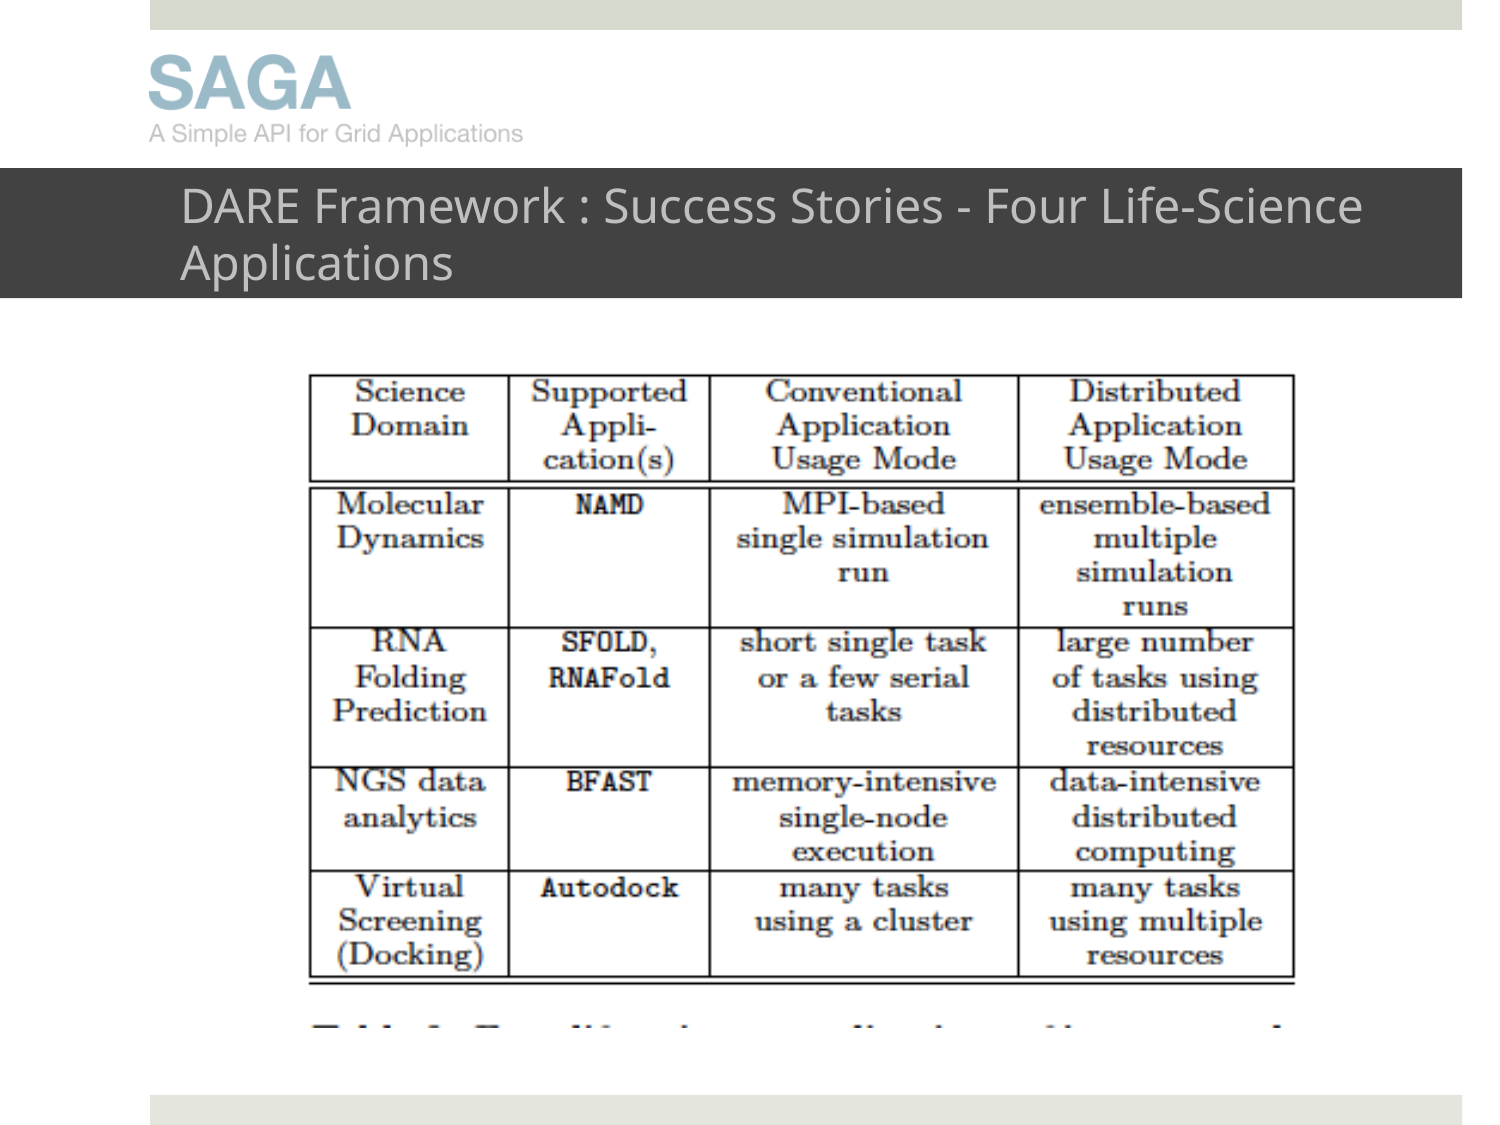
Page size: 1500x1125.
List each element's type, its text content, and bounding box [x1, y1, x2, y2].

picture [148, 54, 523, 147]
title DARE Framework : Success Stories - Four Life-Science Applications [0, 168, 1463, 299]
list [166, 338, 1432, 1029]
